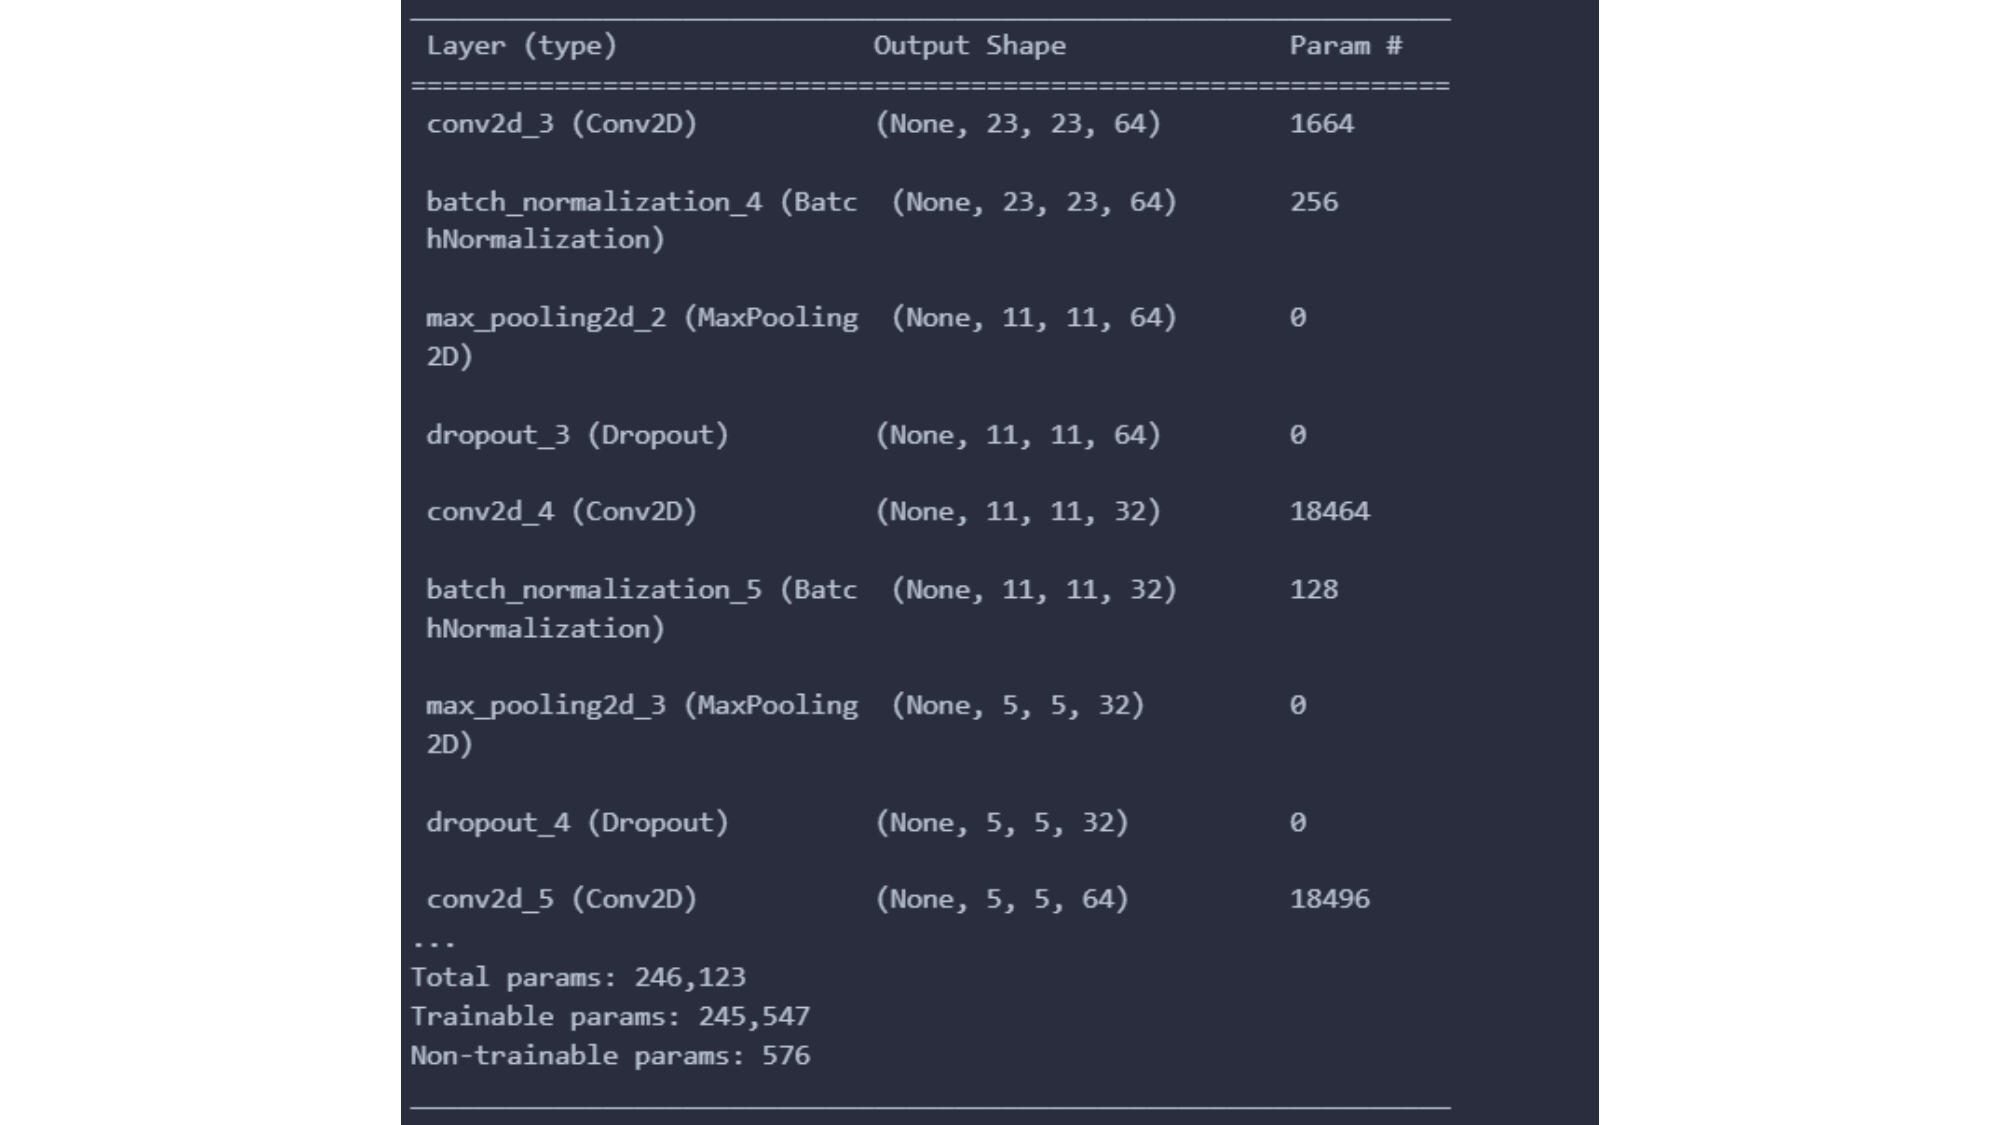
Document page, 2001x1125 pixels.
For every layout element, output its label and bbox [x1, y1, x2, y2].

picture [400, 0, 1600, 1125]
